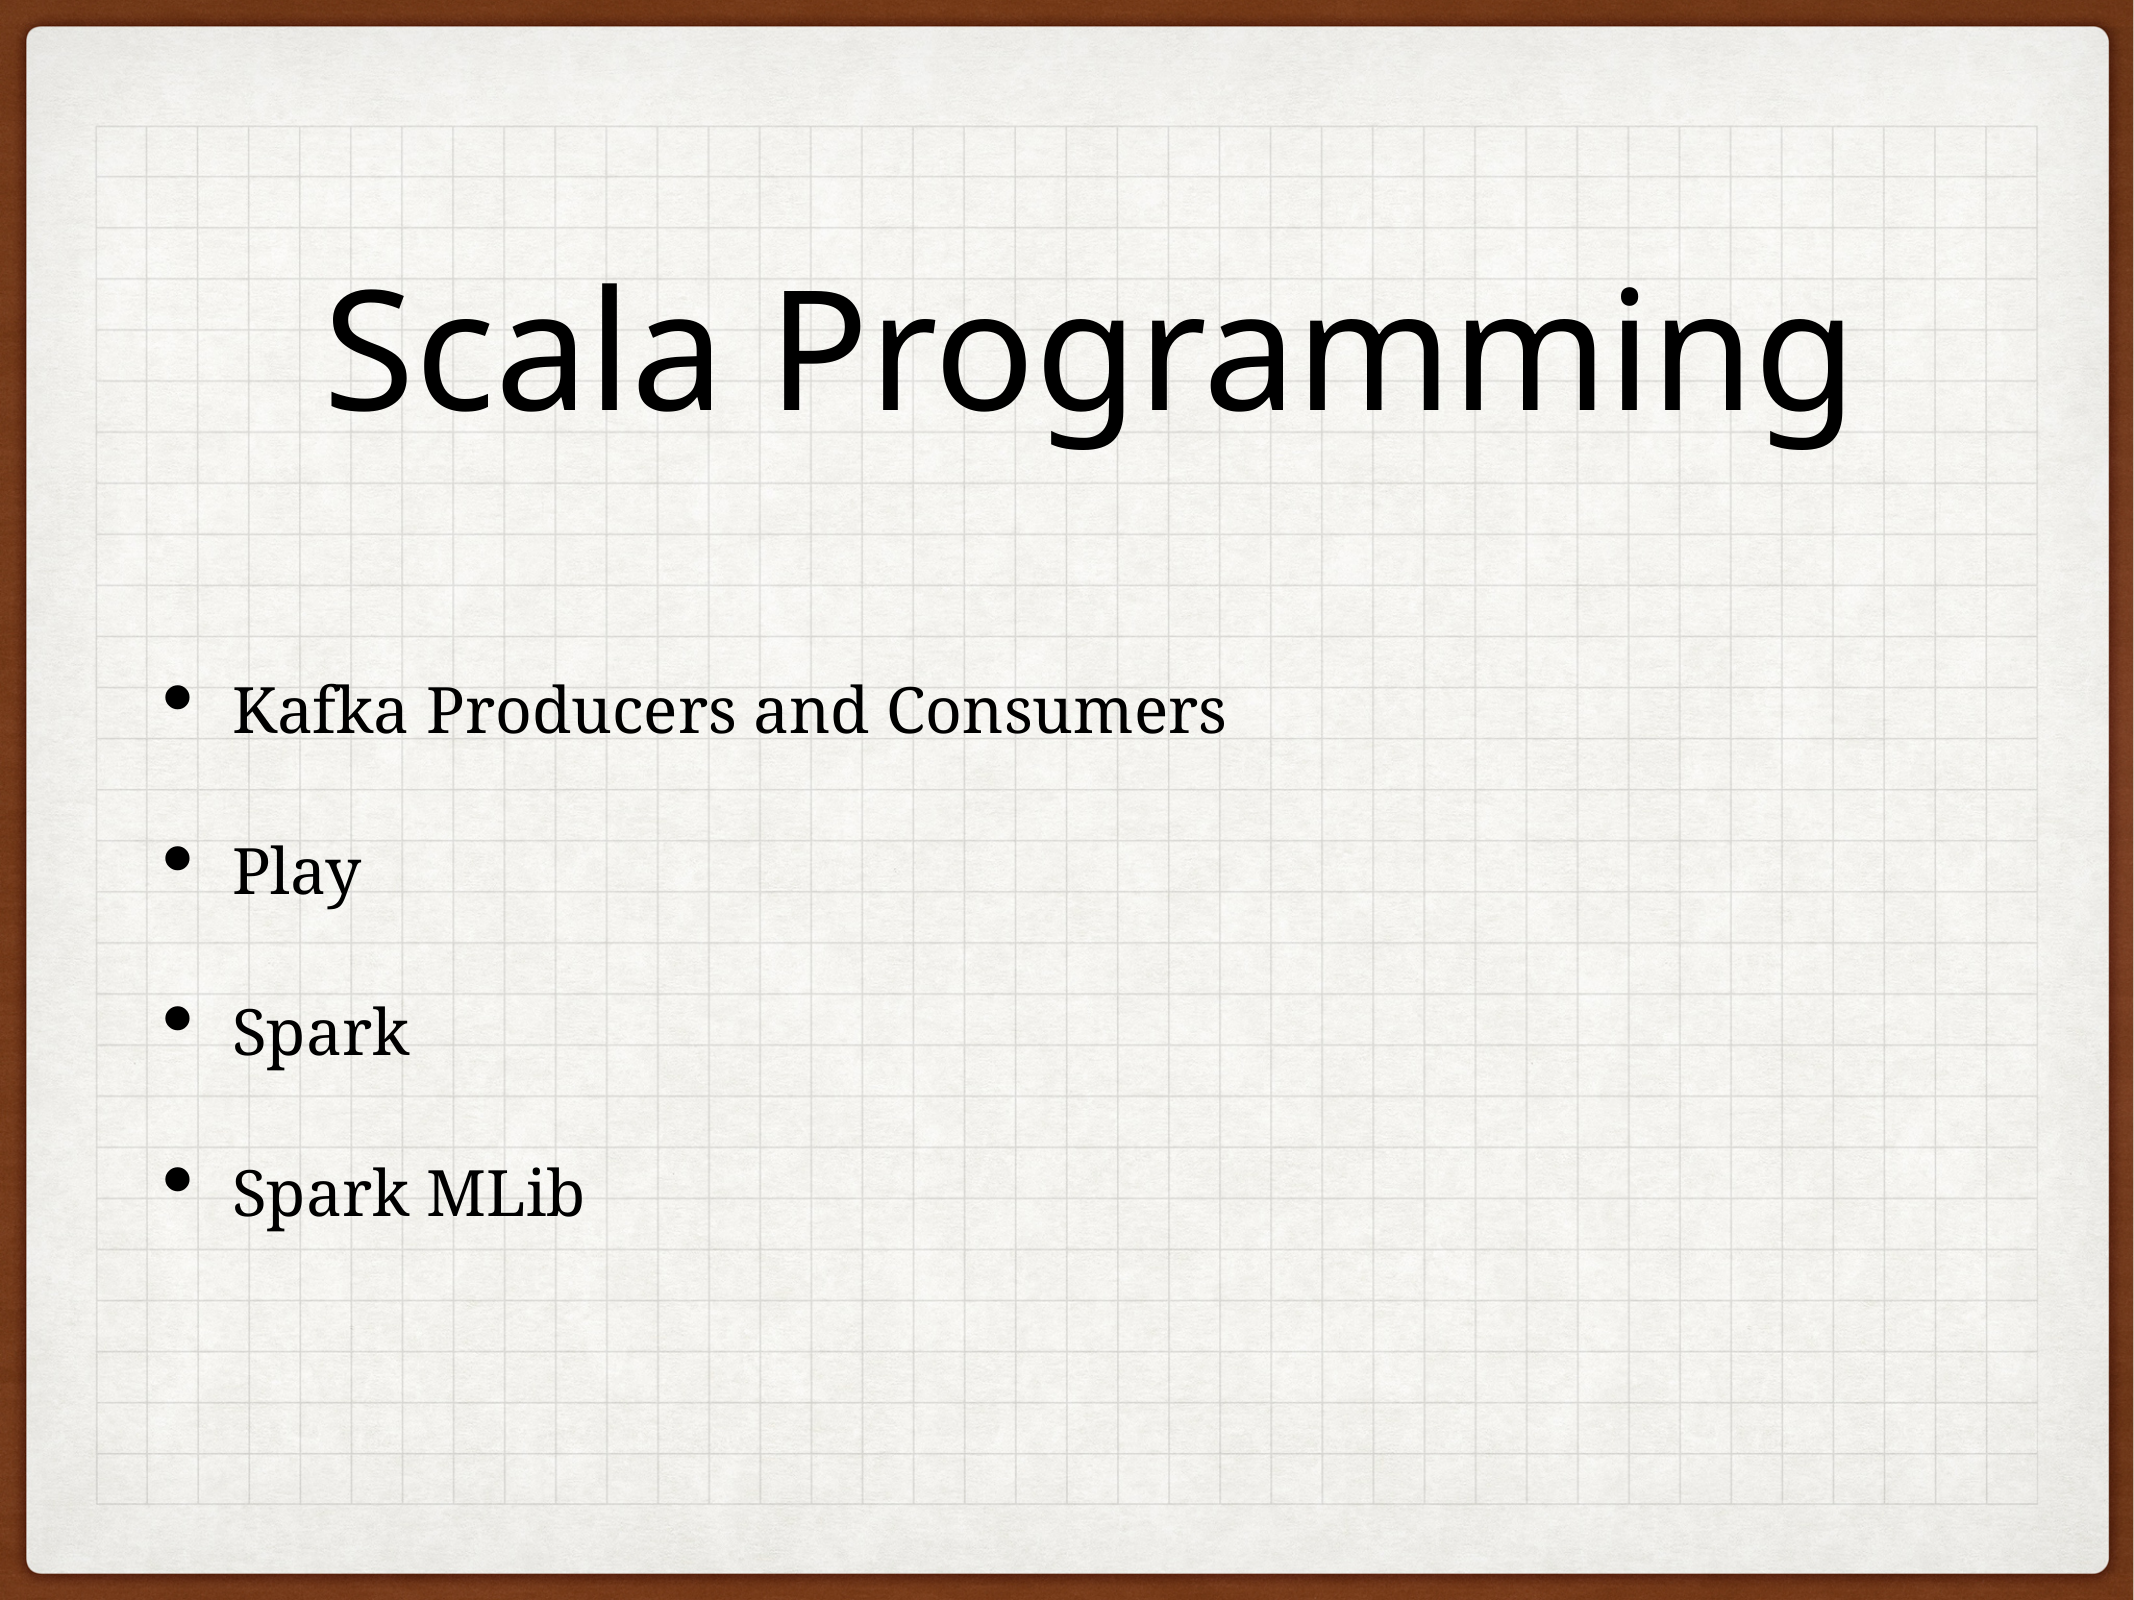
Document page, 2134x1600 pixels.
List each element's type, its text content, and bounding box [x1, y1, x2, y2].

title Scala Programming [157, 221, 2024, 466]
picture [0, 0, 2134, 1600]
text_box Kafka Producers and Consumers Play Spark Spark MLib [154, 659, 2067, 1239]
